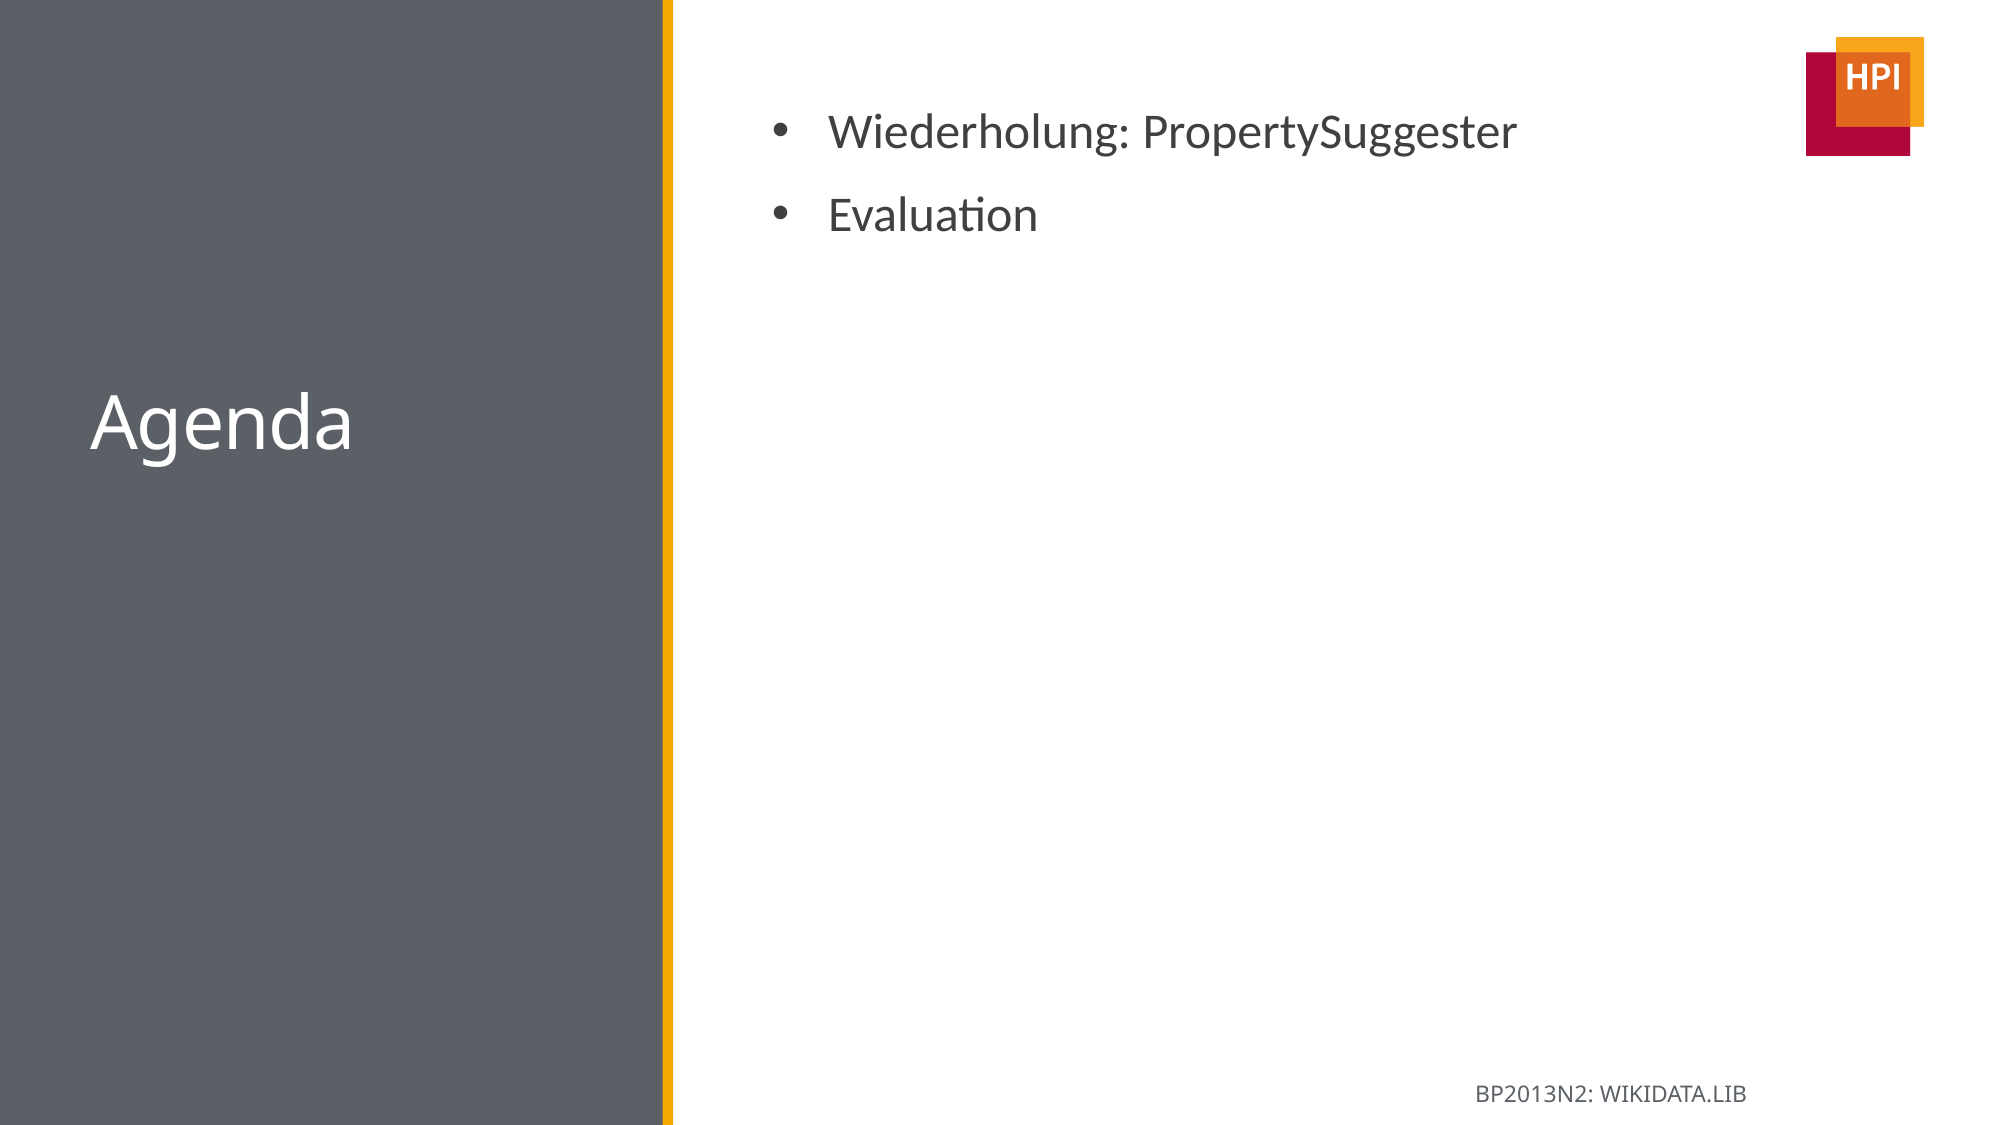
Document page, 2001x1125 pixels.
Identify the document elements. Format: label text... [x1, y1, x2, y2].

footer BP2013N2: WIKIDATA.LIB [756, 1065, 1763, 1125]
title Agenda [75, 97, 600, 473]
list Wiederholung: PropertySuggester Evaluation [756, 97, 1925, 997]
picture [1806, 37, 1925, 97]
